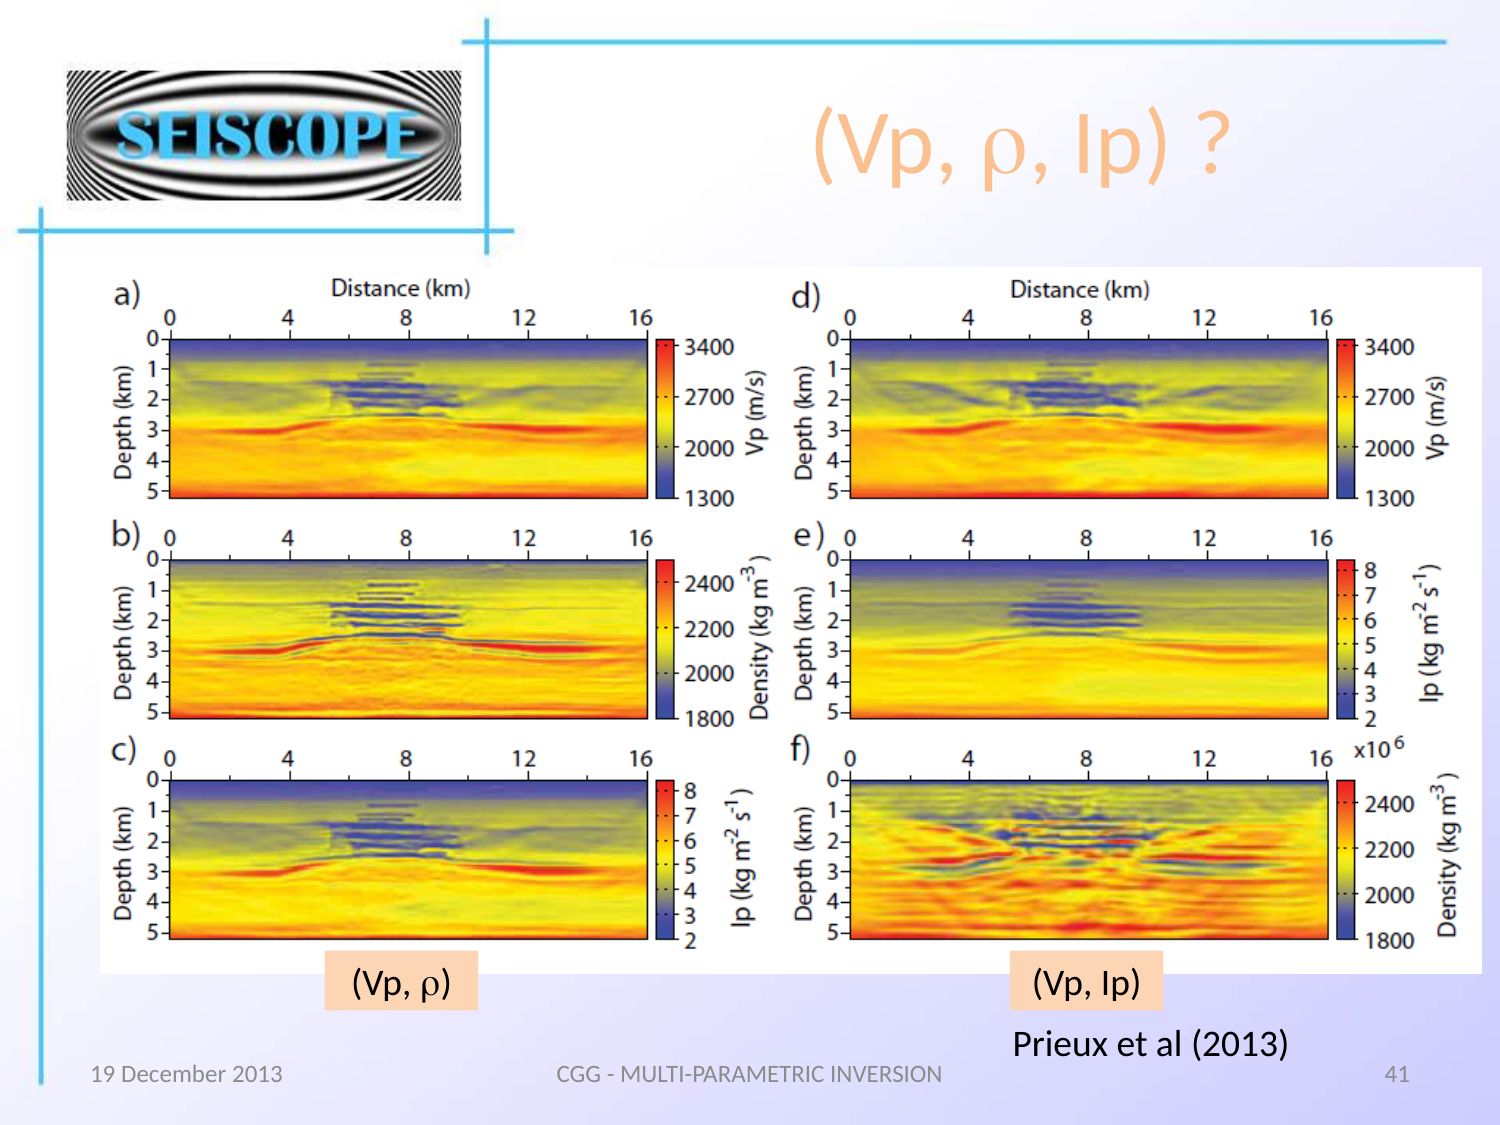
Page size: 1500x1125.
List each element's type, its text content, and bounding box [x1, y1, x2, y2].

title (Vp, r, Ip) ? [631, 42, 1414, 231]
footer CGG - MULTI-PARAMETRIC INVERSION [512, 1042, 988, 1103]
text_box (Vp, r) [324, 983, 479, 1011]
text_box Prieux et al (2013) [998, 1011, 1329, 1072]
picture [0, 0, 1500, 1125]
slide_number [75, 1042, 425, 1103]
slide_number 41 [1074, 1042, 1425, 1103]
text_box (Vp, Ip) [1009, 983, 1164, 1011]
